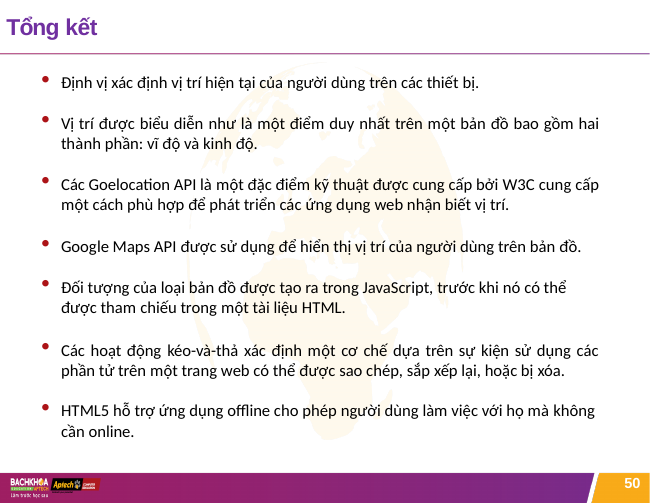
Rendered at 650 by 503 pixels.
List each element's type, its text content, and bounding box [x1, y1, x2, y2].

text_box Định vị xác định vị trí hiện tại của người dùng trên các thiết bị. Vị trí được biểu diễn như là một điểm duy nhất trên một bản đồ bao gồm hai thành phần: vĩ độ và kinh độ. Các Goelocation API là một đặc điểm kỹ thuật được cung cấp bởi W3C cung cấp một cách phù hợp để phát triển các ứng dụng web nhận biết vị trí. Google Maps API được sử dụng để hiển thị vị trí của người dùng trên bản đồ. Đối tượng của loại bản đồ được tạo ra trong JavaScript, trước khi nó có thể được tham chiếu trong một tài liệu HTML. Các hoạt động kéo-và-thả xác định một cơ chế dựa trên sự kiện sử dụng các phần tử trên một trang web có thể được sao chép, sắp xếp lại, hoặc bị xóa. HTML5 hỗ trợ ứng dụng offline cho phép người dùng làm việc với họ mà không cần online. [40, 63, 607, 441]
slide_number 50 [617, 340, 646, 503]
picture [0, 0, 650, 503]
title Tổng kết [5, 0, 130, 68]
